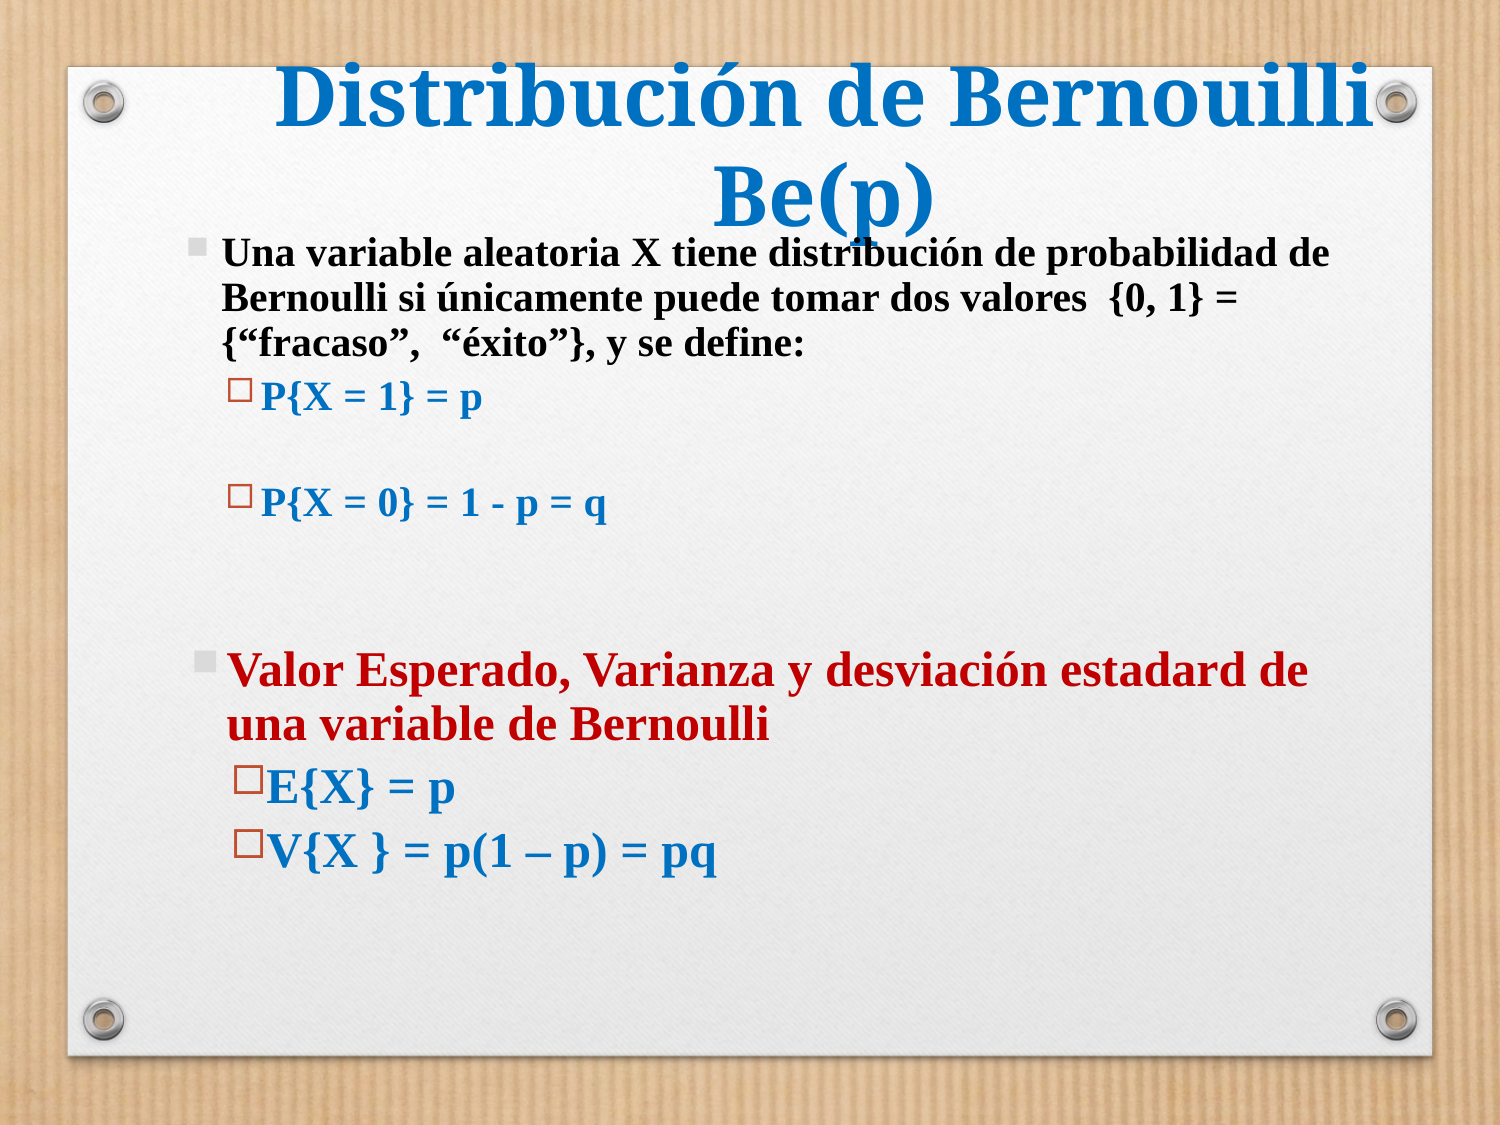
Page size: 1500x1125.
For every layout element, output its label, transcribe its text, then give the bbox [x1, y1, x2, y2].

text_box Una variable aleatoria X tiene distribución de probabilidad de Bernoulli si únicamente puede tomar dos valores {0, 1} = {“fracaso”, “éxito”}, y se define: P{X = 1} = p P{X = 0} = 1 - p = q [171, 223, 1388, 534]
picture [0, 0, 1500, 1125]
title Distribución de Bernouilli Be(p) [224, 49, 1425, 237]
